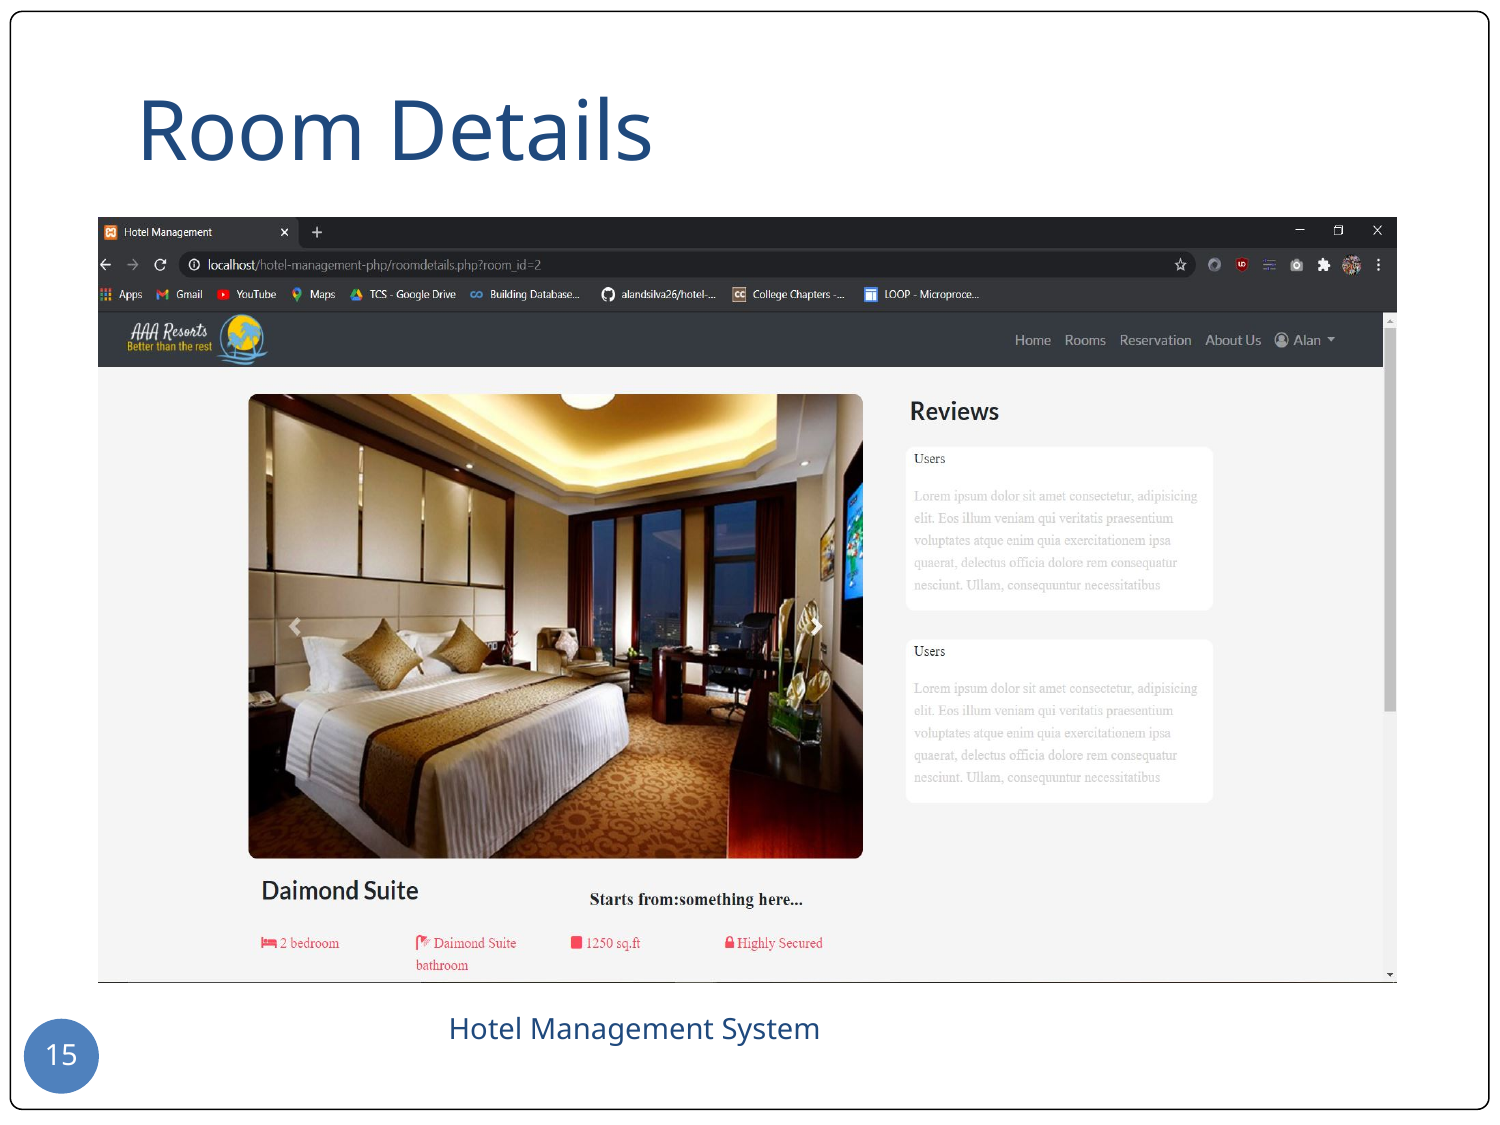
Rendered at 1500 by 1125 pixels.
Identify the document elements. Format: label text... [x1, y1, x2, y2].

text_box Hotel Management System [433, 1007, 1084, 1083]
text_box 15 [23, 1018, 99, 1094]
title Room Details [121, 47, 1397, 193]
picture [98, 216, 1397, 984]
